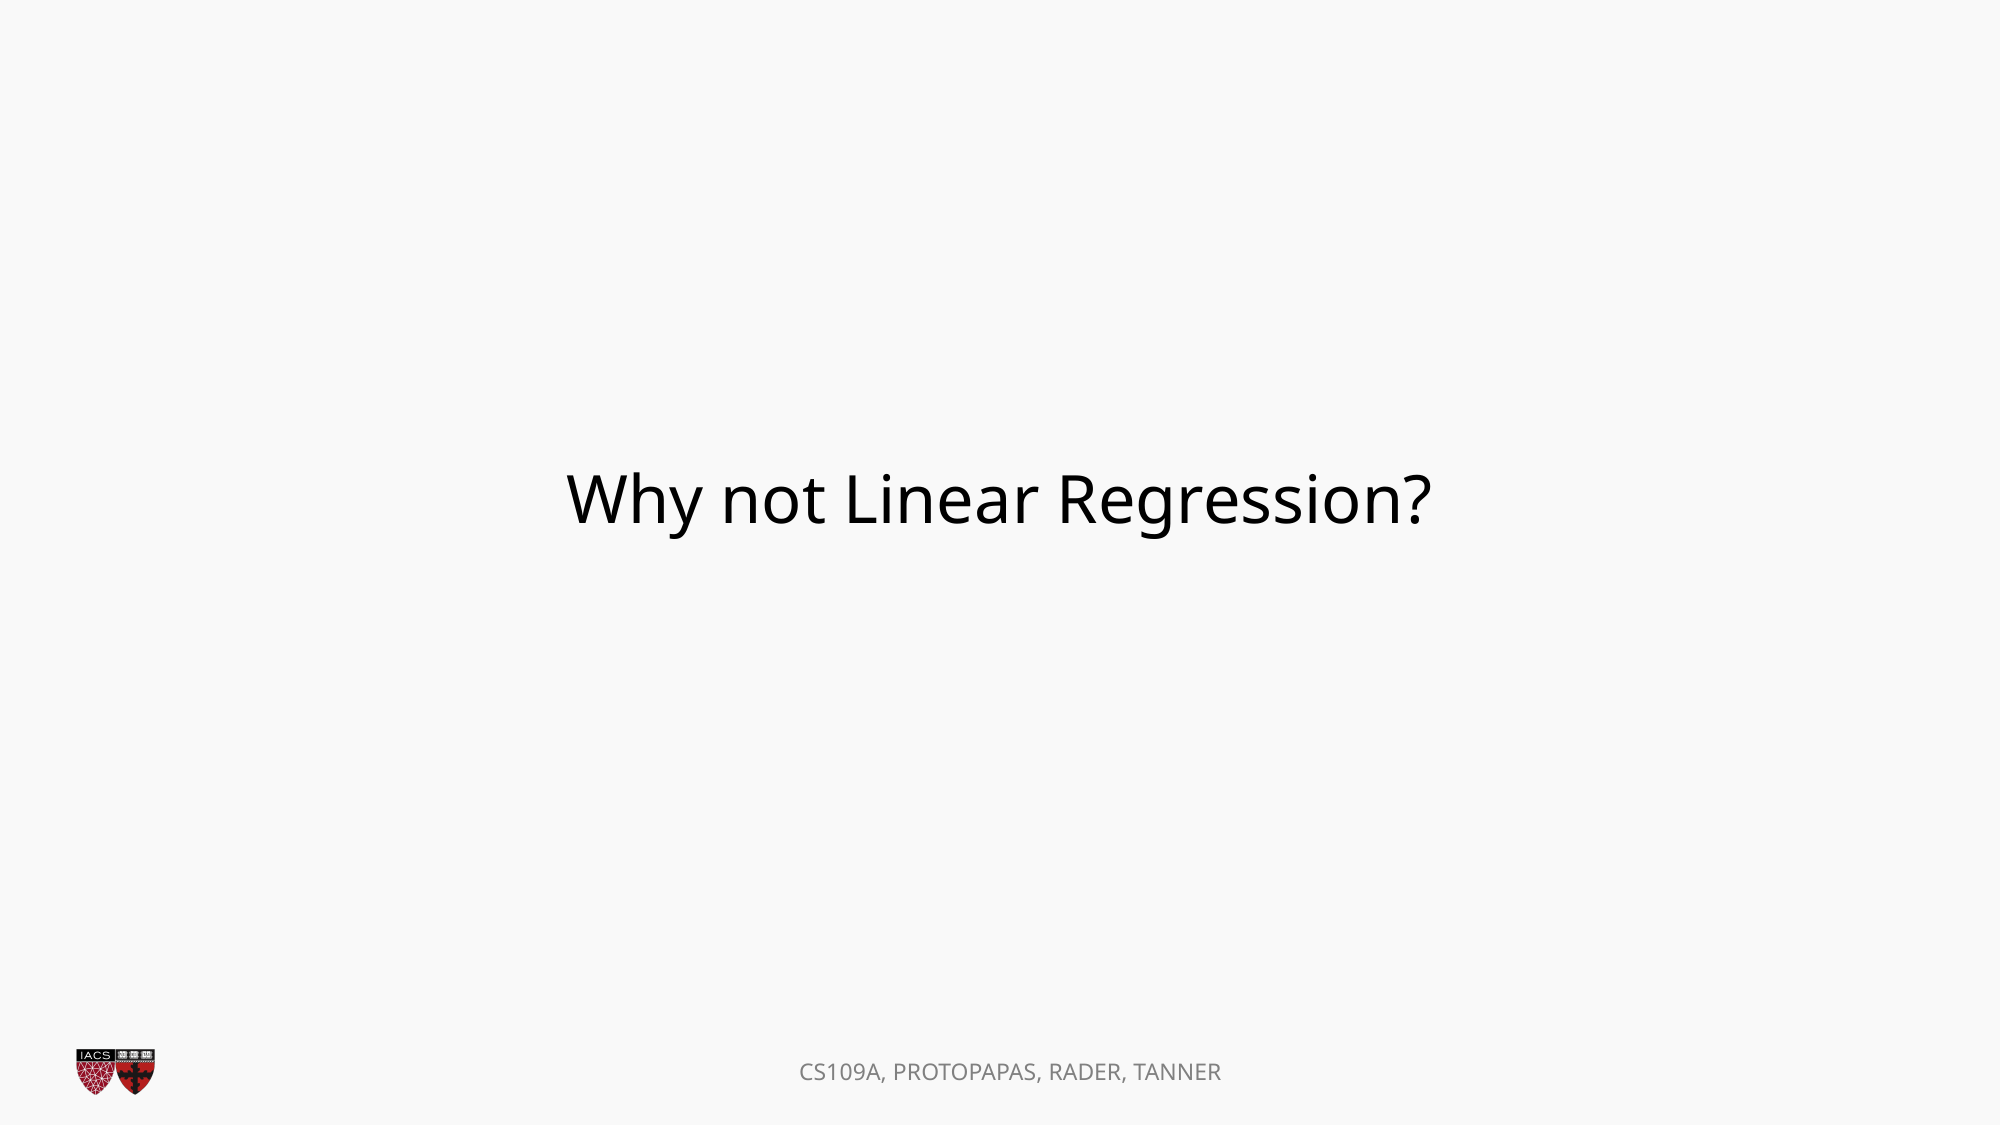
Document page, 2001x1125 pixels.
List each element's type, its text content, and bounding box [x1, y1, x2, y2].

title Why not Linear Regression? [99, 449, 1900, 576]
picture [75, 1049, 155, 1095]
